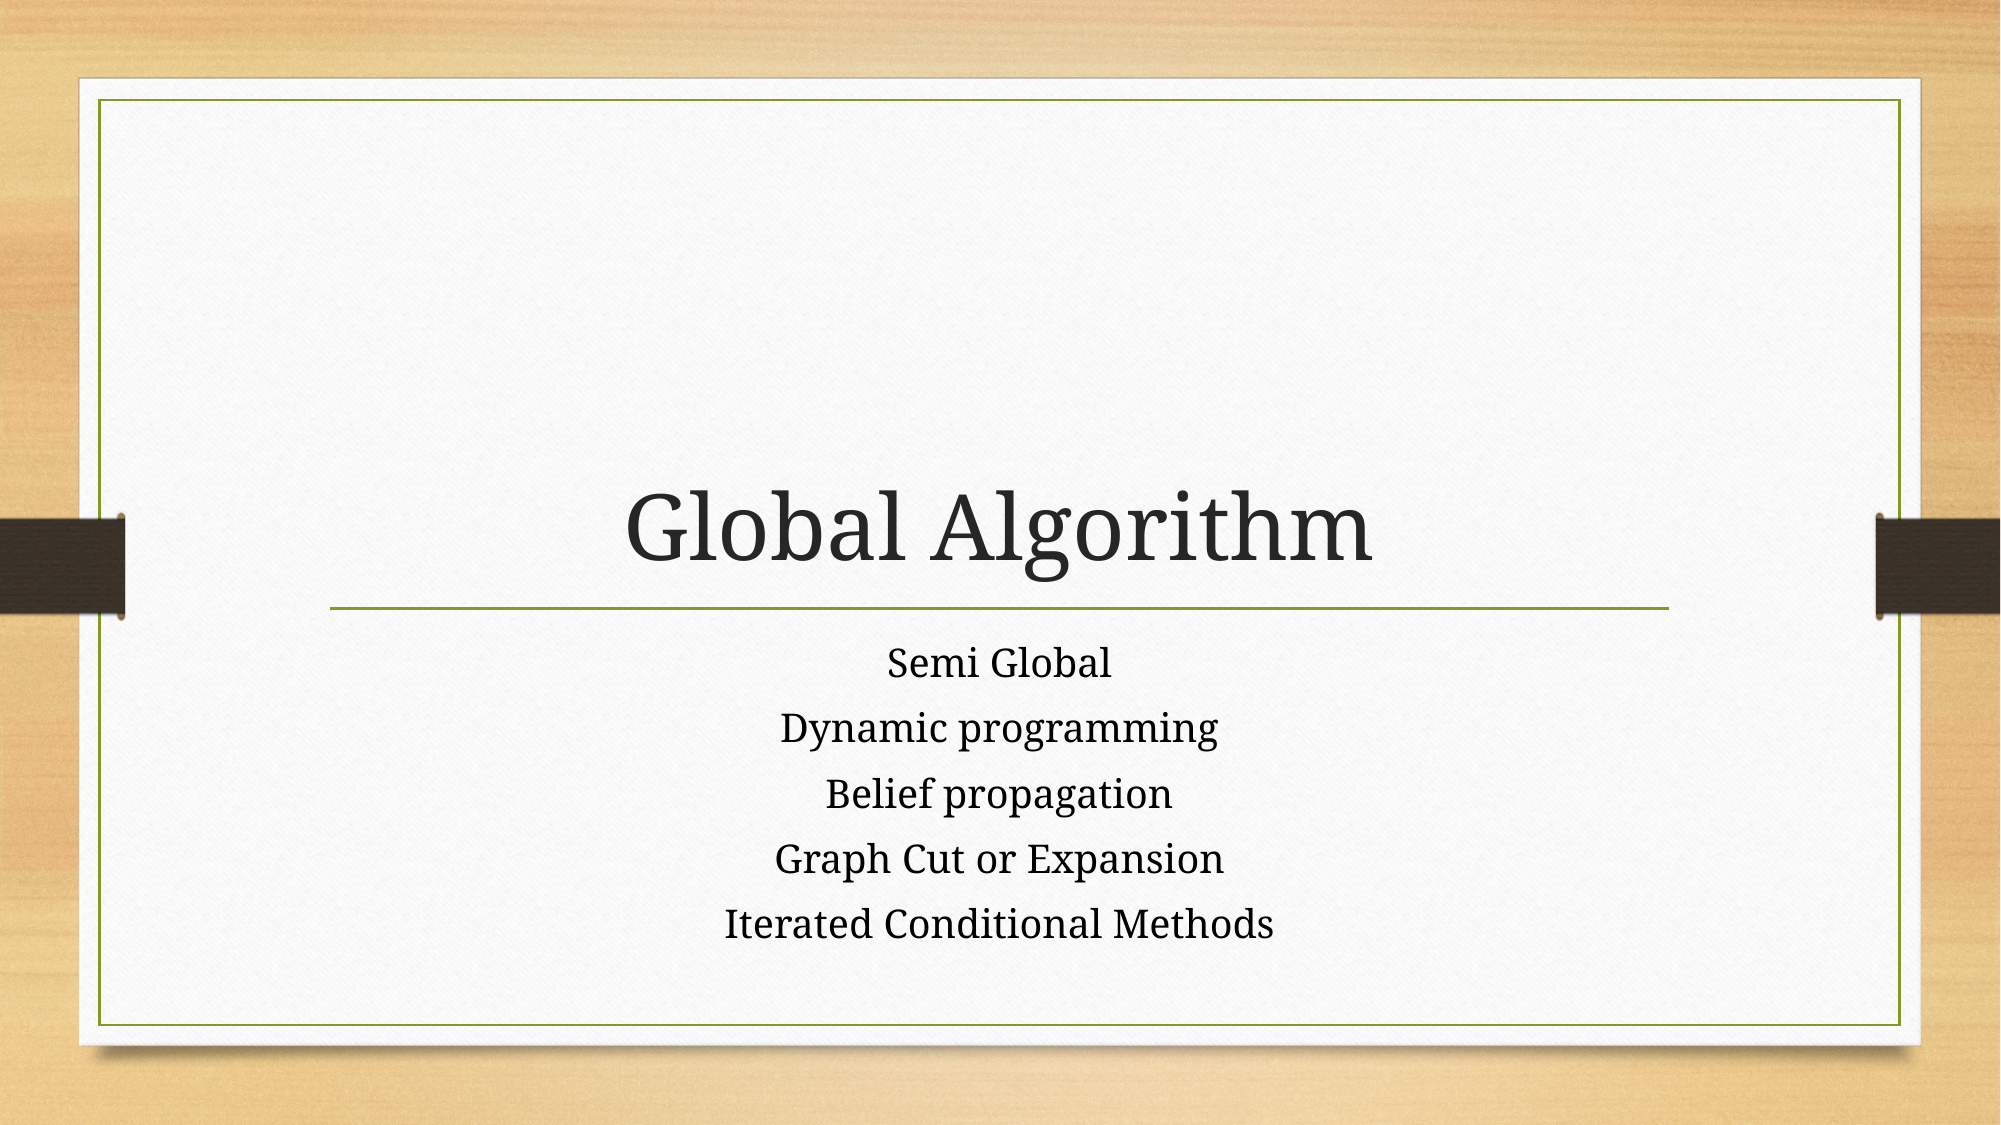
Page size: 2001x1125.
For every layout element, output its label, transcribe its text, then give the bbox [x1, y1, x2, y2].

title Global Algorithm [330, 287, 1669, 587]
picture [0, 0, 2001, 1125]
list Semi Global Dynamic programming Belief propagation Graph Cut or Expansion Iterated Conditional Methods [330, 630, 1669, 958]
